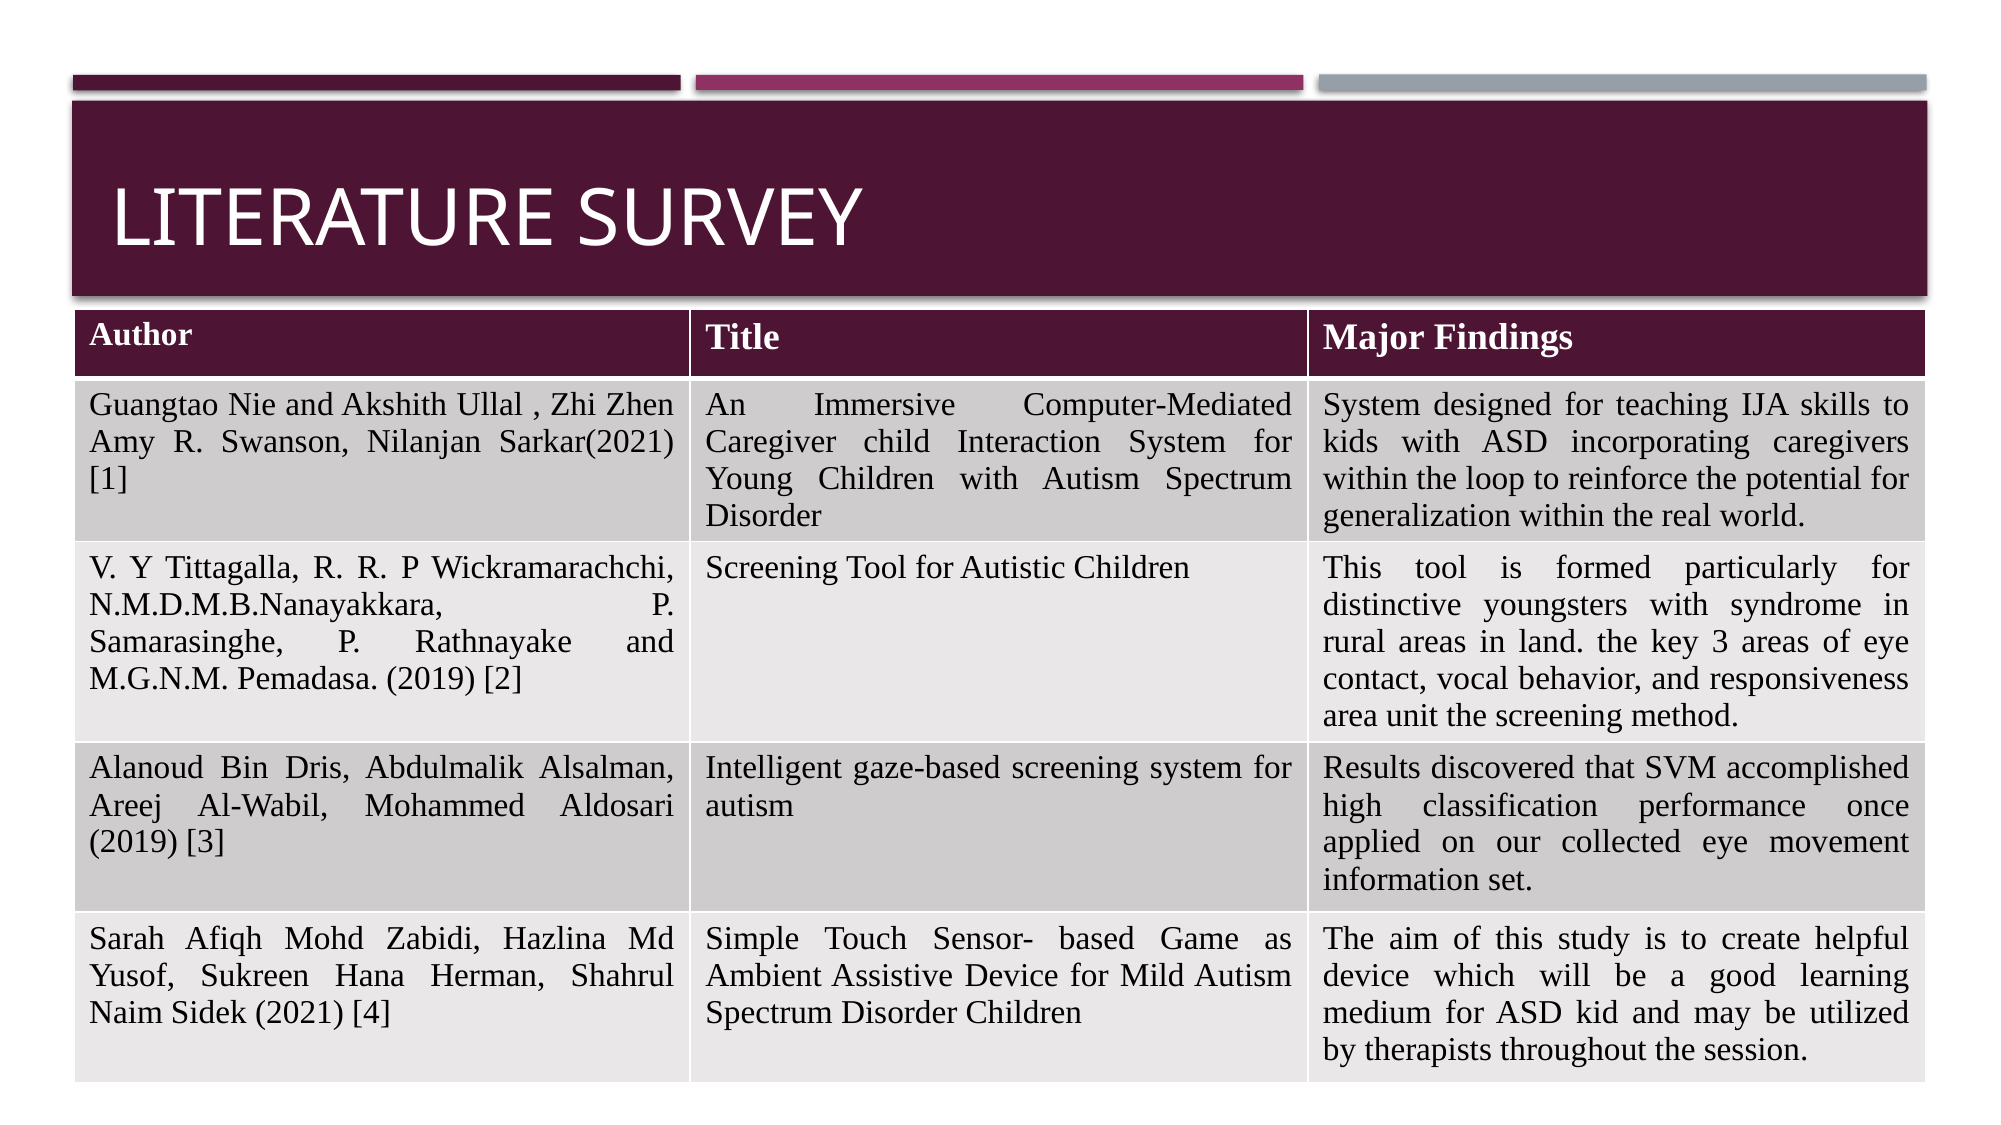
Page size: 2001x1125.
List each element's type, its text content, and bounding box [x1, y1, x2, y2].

table_cell Simple Touch Sensor- based Game as Ambient Assistive Device for Mild Autism Spectrum Disorder Children [691, 913, 1307, 1082]
table_header Author [75, 310, 689, 376]
table_cell Intelligent gaze-based screening system for autism [691, 743, 1307, 911]
table_cell System designed for teaching IJA skills to kids with ASD incorporating caregivers within the loop to reinforce the potential for generalization within the real world. [1309, 381, 1925, 541]
table_cell An Immersive Computer-Mediated Caregiver child Interaction System for Young Children with Autism Spectrum Disorder [691, 381, 1307, 541]
table_cell Guangtao Nie and Akshith Ullal , Zhi Zhen Amy R. Swanson, Nilanjan Sarkar(2021) [1] [75, 381, 689, 541]
table_cell This tool is formed particularly for distinctive youngsters with syndrome in rural areas in land. the key 3 areas of eye contact, vocal behavior, and responsiveness area unit the screening method. [1309, 542, 1925, 741]
table_cell Results discovered that SVM accomplished high classification performance once applied on our collected eye movement information set. [1309, 743, 1925, 911]
table_cell The aim of this study is to create helpful device which will be a good learning medium for ASD kid and may be utilized by therapists throughout the session. [1309, 913, 1925, 1082]
table_header Major Findings [1309, 310, 1925, 376]
table_cell Sarah Afiqh Mohd Zabidi, Hazlina Md Yusof, Sukreen Hana Herman, Shahrul Naim Sidek (2021) [4] [75, 913, 689, 1082]
table_cell Screening Tool for Autistic Children [691, 542, 1307, 741]
table_cell Alanoud Bin Dris, Abdulmalik Alsalman, Areej Al-Wabil, Mohammed Aldosari (2019) [3] [75, 743, 689, 911]
table_cell V. Y Tittagalla, R. R. P Wickramarachchi, N.M.D.M.B.Nanayakkara, P. Samarasinghe, P. Rathnayake and M.G.N.M. Pemadasa. (2019) [2] [75, 542, 689, 741]
title LITERATURE SURVEY [95, 102, 1905, 269]
table_header Title [691, 310, 1307, 376]
